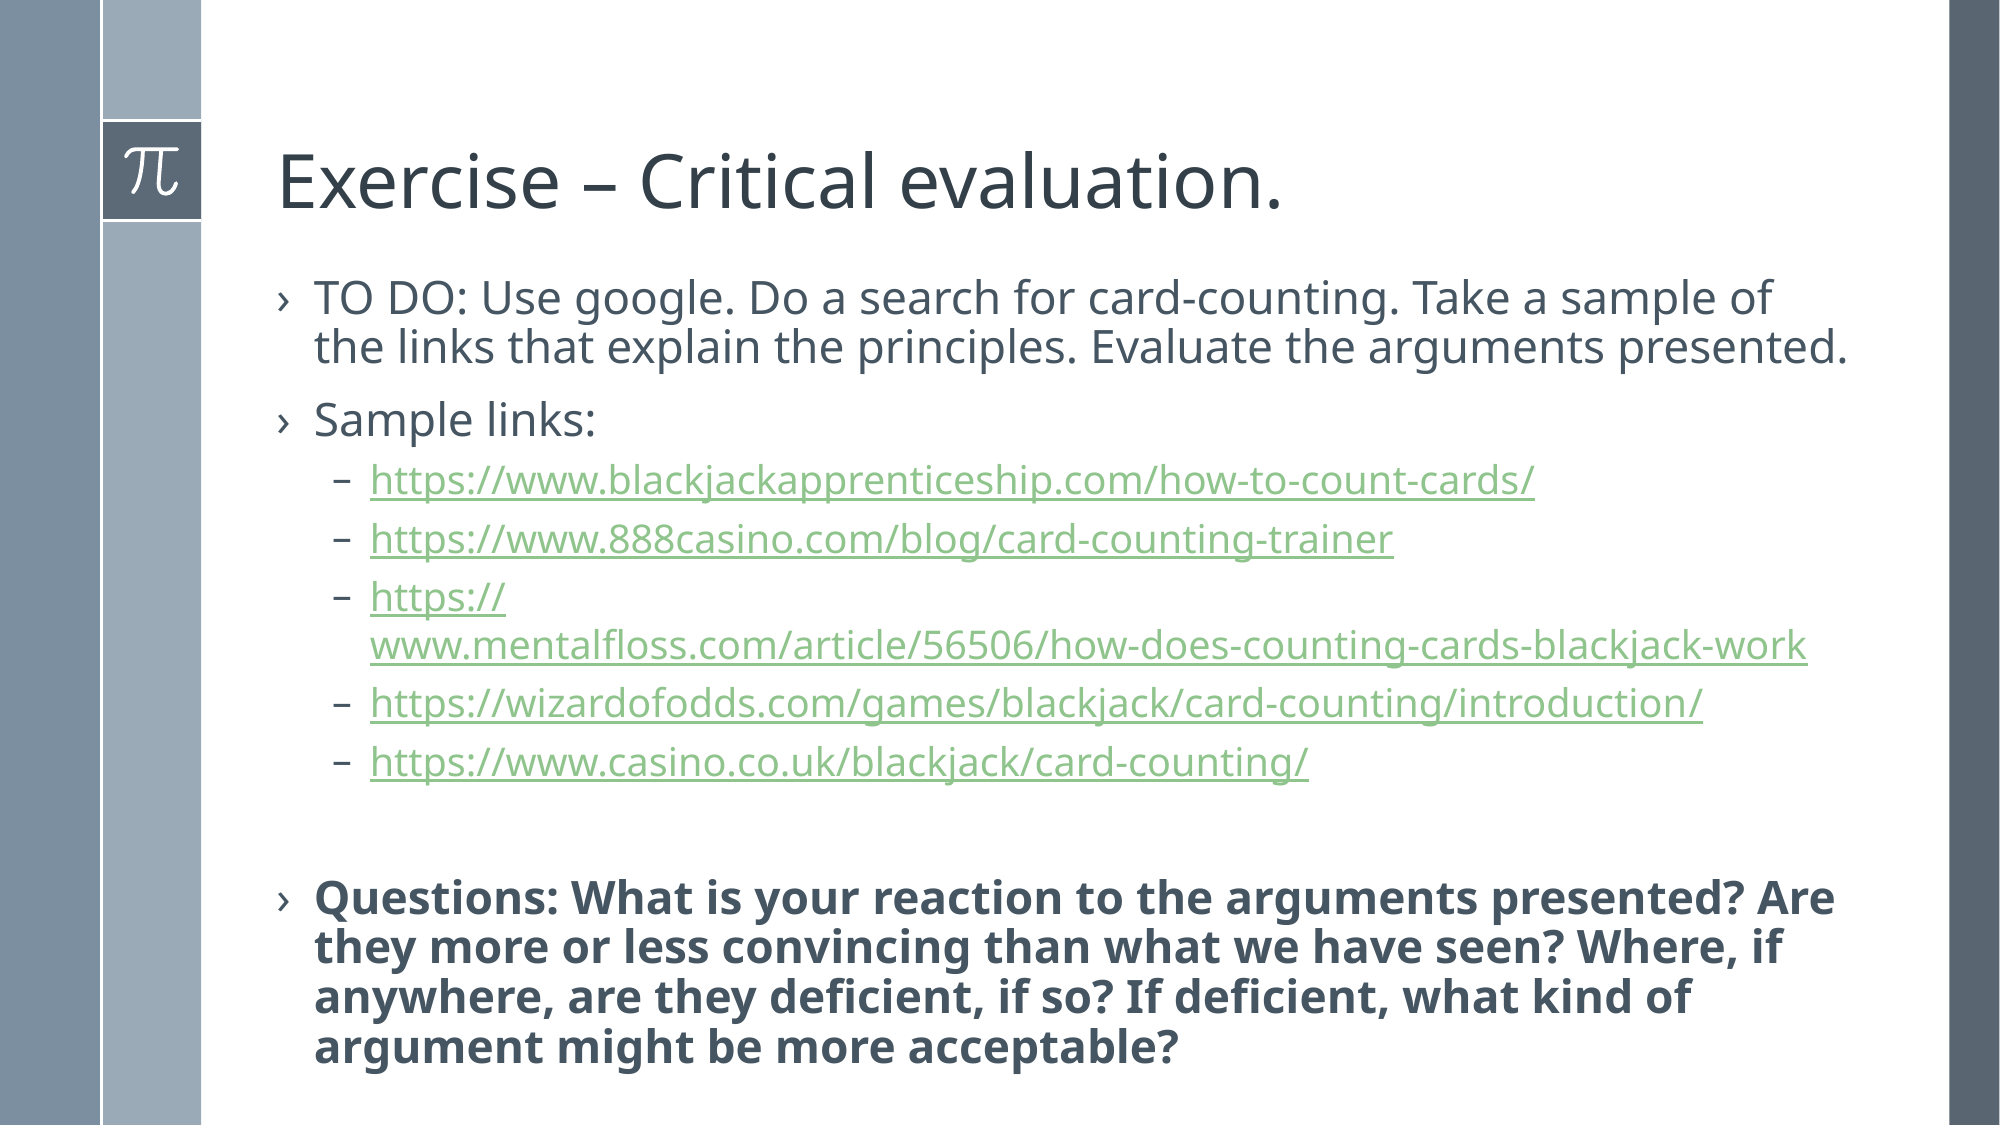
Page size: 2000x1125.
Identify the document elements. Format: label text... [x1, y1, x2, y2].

title Exercise – Critical evaluation. [261, 29, 1867, 233]
list TO DO: Use google. Do a search for card-counting. Take a sample of the links that explain the principles. Evaluate the arguments presented. Sample links: https://www.blackjackapprenticeship.com/how-to-count-cards/ https://www.888casino.com/blog/card-counting-trainer https://www.mentalfloss.com/article/56506/how-does-counting-cards-blackjack-work https://wizardofodds.com/games/blackjack/card-counting/introduction/ https://www.casino.co.uk/blackjack/card-counting/ Questions: What is your reaction to the arguments presented? Are they more or less convincing than what we have seen? Where, if anywhere, are they deficient, if so? If deficient, what kind of argument might be more acceptable? [261, 267, 1867, 1094]
